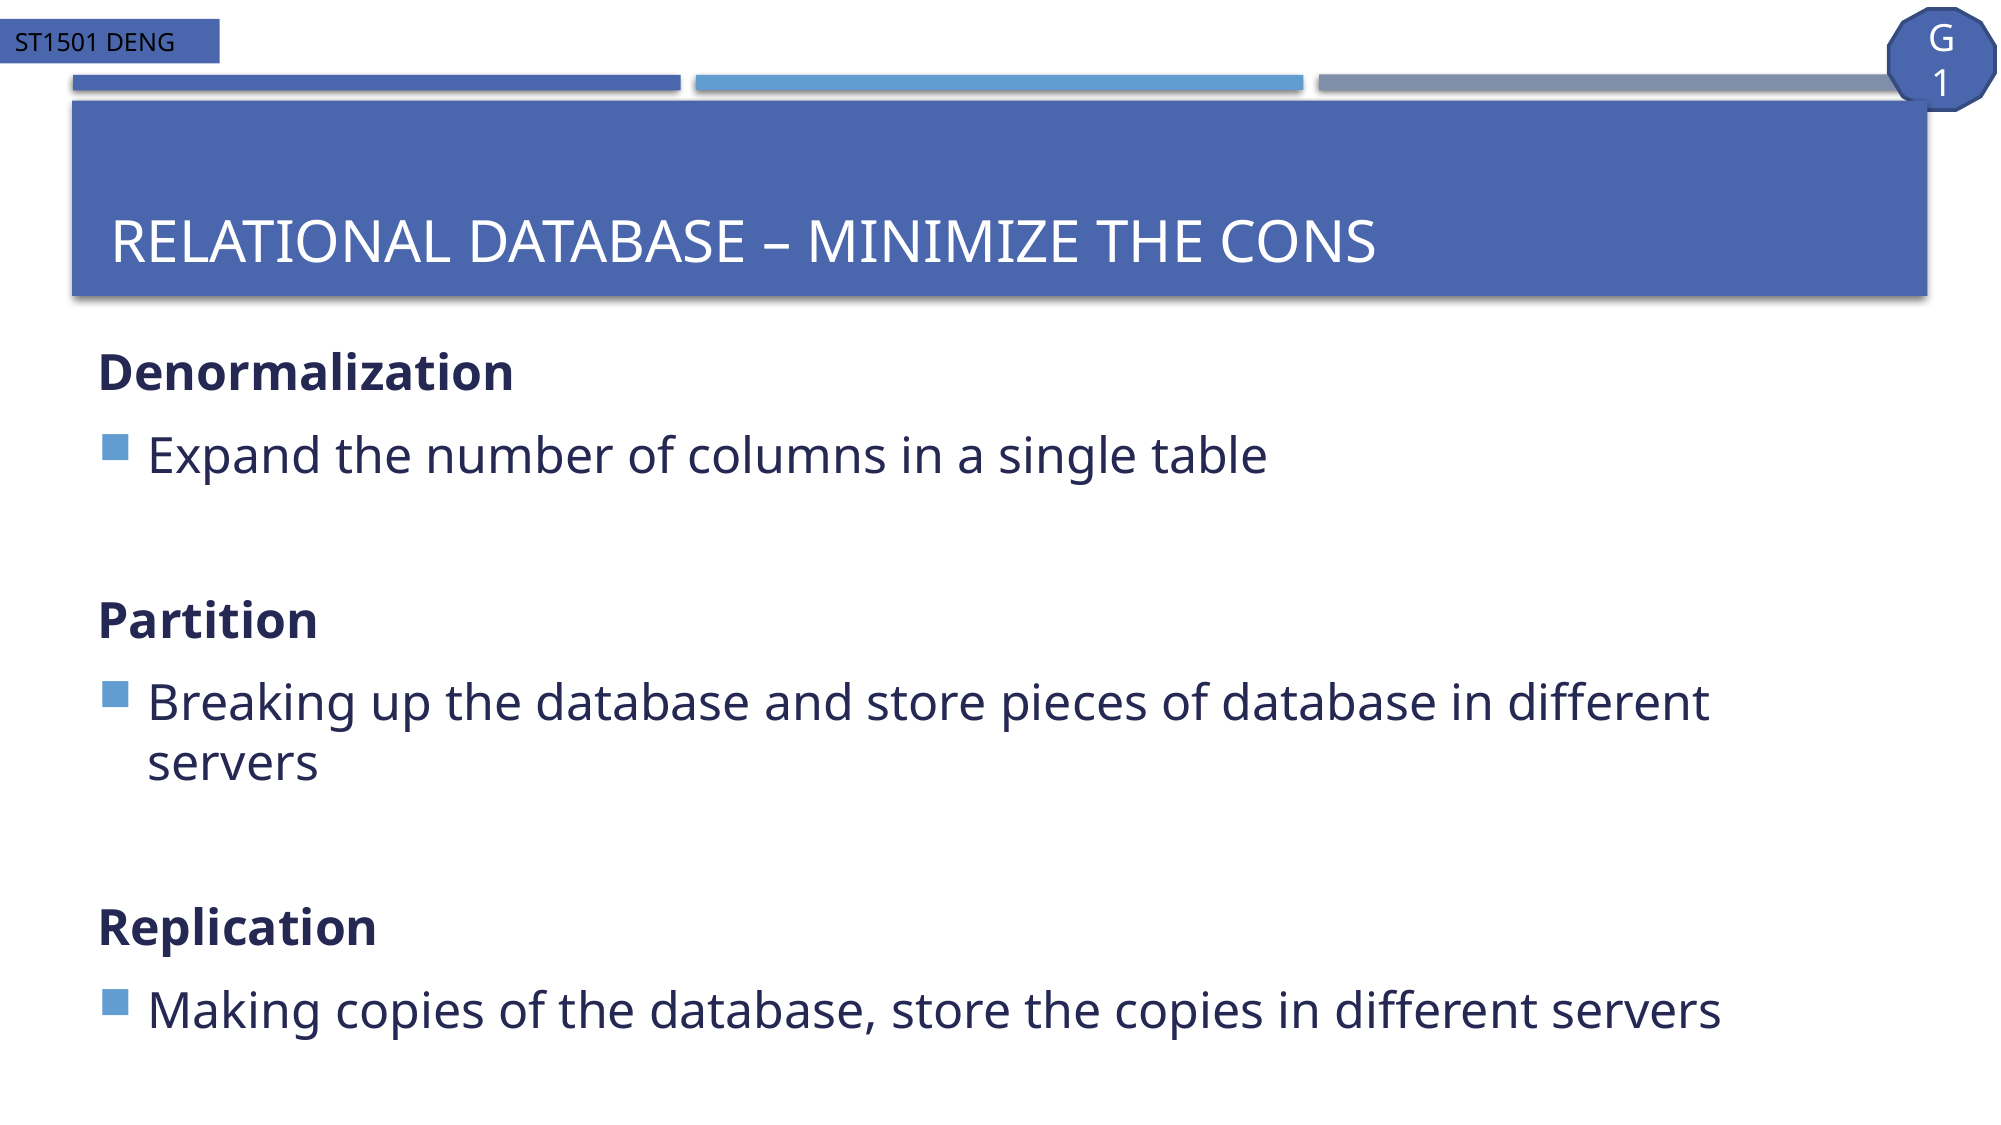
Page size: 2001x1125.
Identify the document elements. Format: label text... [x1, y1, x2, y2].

list Denormalization Expand the number of columns in a single table Partition Breaking up the database and store pieces of database in different servers Replication Making copies of the database, store the copies in different servers [82, 325, 1892, 1054]
title Relational Database – minimize the cons [95, 115, 1905, 282]
